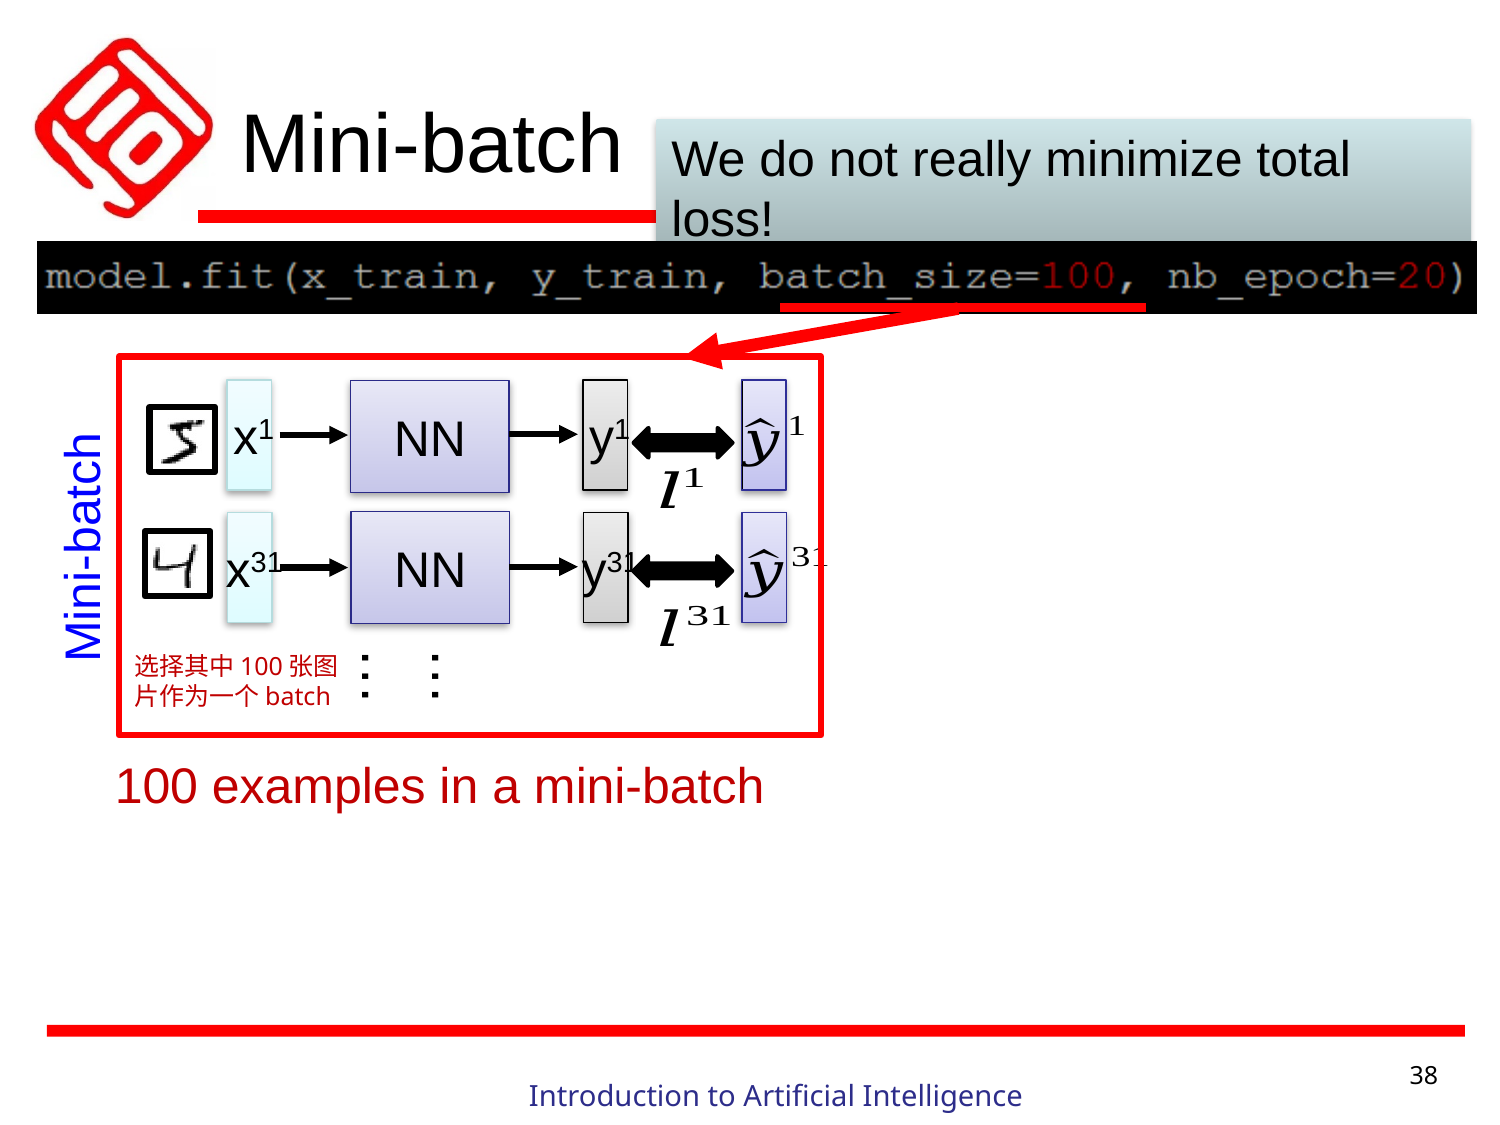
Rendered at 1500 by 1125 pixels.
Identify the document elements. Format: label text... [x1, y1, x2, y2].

picture [37, 241, 1477, 315]
text_box 38 [1287, 1052, 1453, 1088]
title Mini-batch [225, 45, 1425, 233]
text_box 100 examples in a mini-batch [37, 745, 843, 821]
text_box We do not really minimize total loss! [656, 119, 1472, 239]
picture [31, 34, 216, 221]
text_box Introduction to Artificial Intelligence [456, 1069, 1096, 1125]
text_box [42, 356, 830, 745]
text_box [682, 308, 959, 358]
